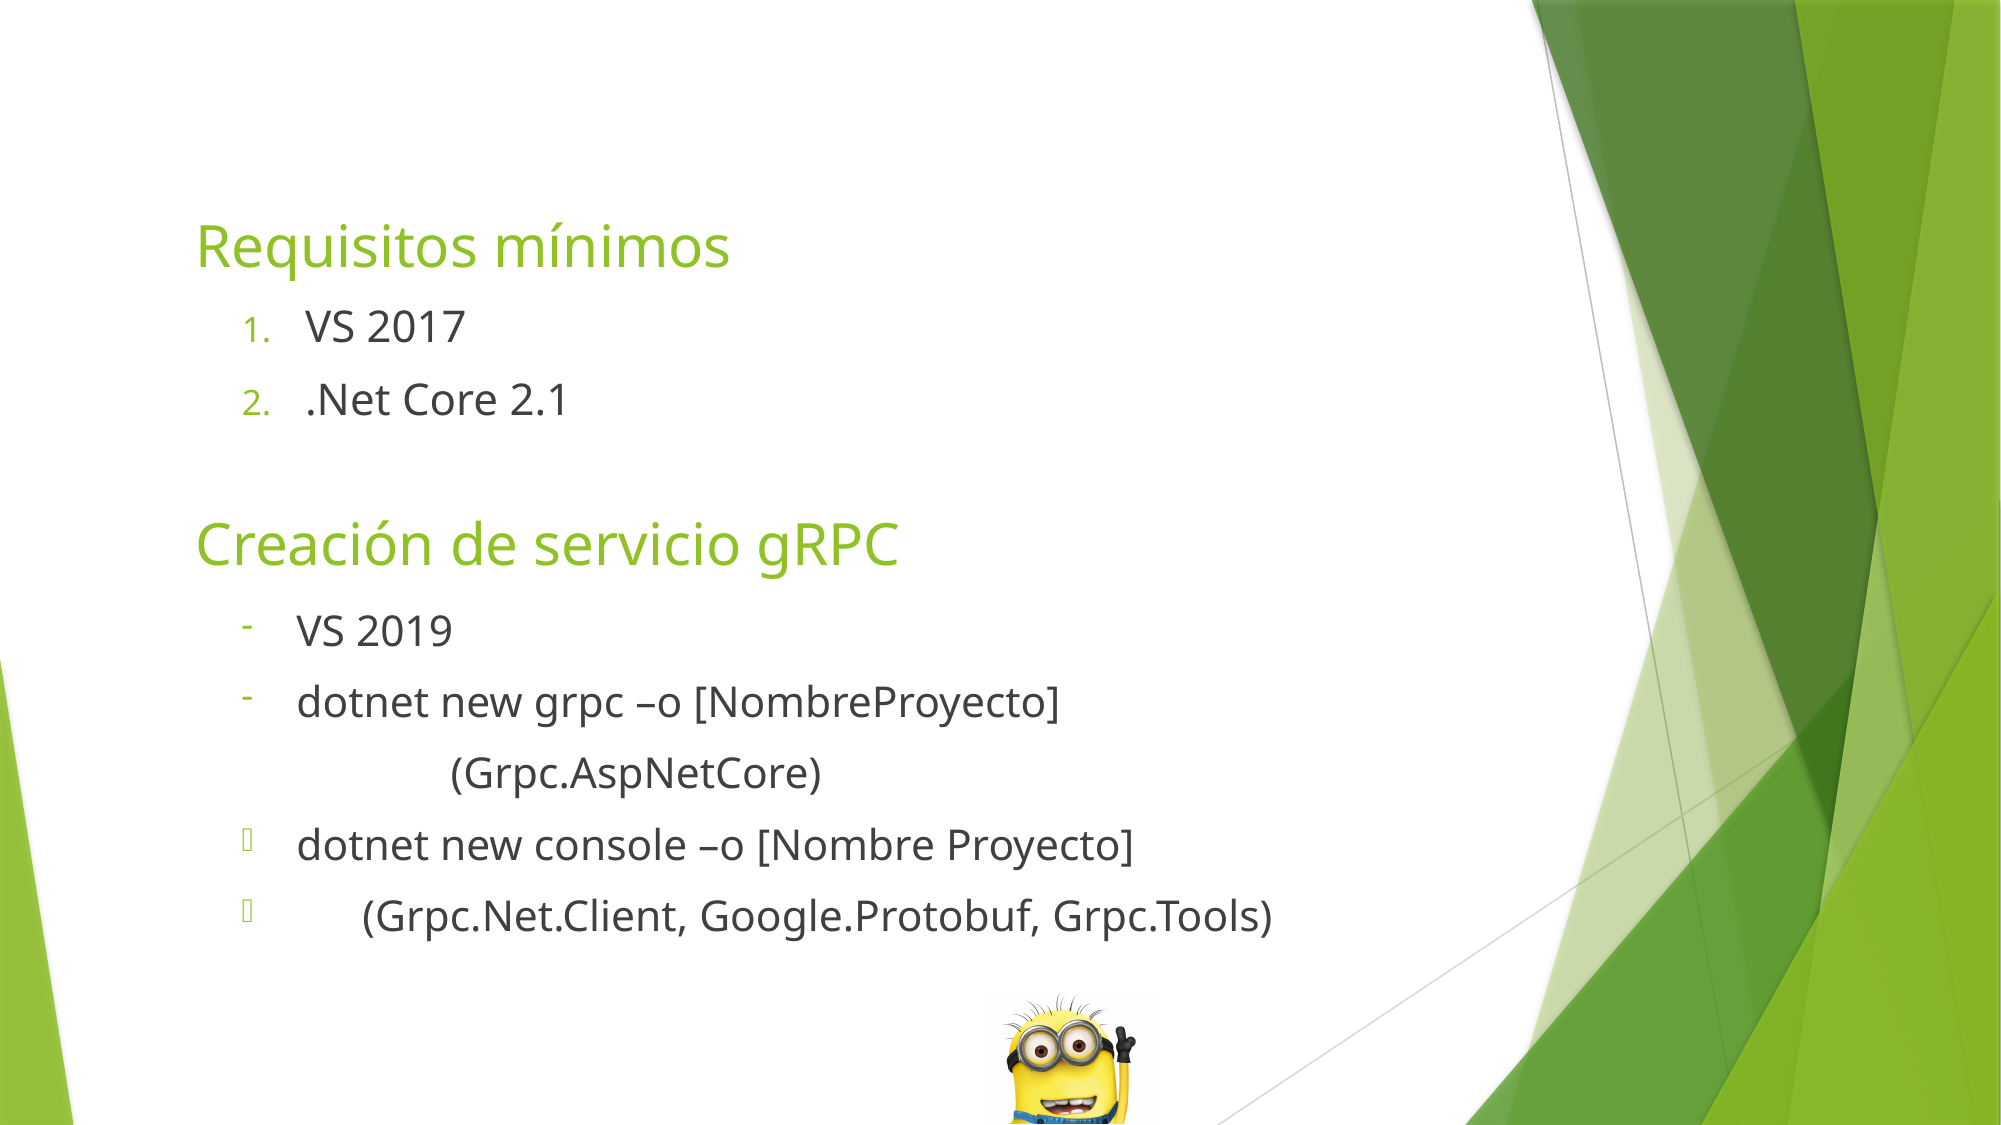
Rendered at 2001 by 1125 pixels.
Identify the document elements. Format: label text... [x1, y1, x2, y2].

picture [984, 969, 1160, 1125]
text_box Creación de servicio gRPC [180, 499, 1239, 663]
list VS 2017 .Net Core 2.1 [226, 290, 1158, 465]
text_box VS 2019 dotnet new grpc –o [NombreProyecto] (Grpc.AspNetCore) dotnet new console –o [Nombre Proyecto] (Grpc.Net.Client, Google.Protobuf, Grpc.Tools) [226, 596, 1625, 948]
title Requisitos mínimos [180, 185, 1239, 348]
